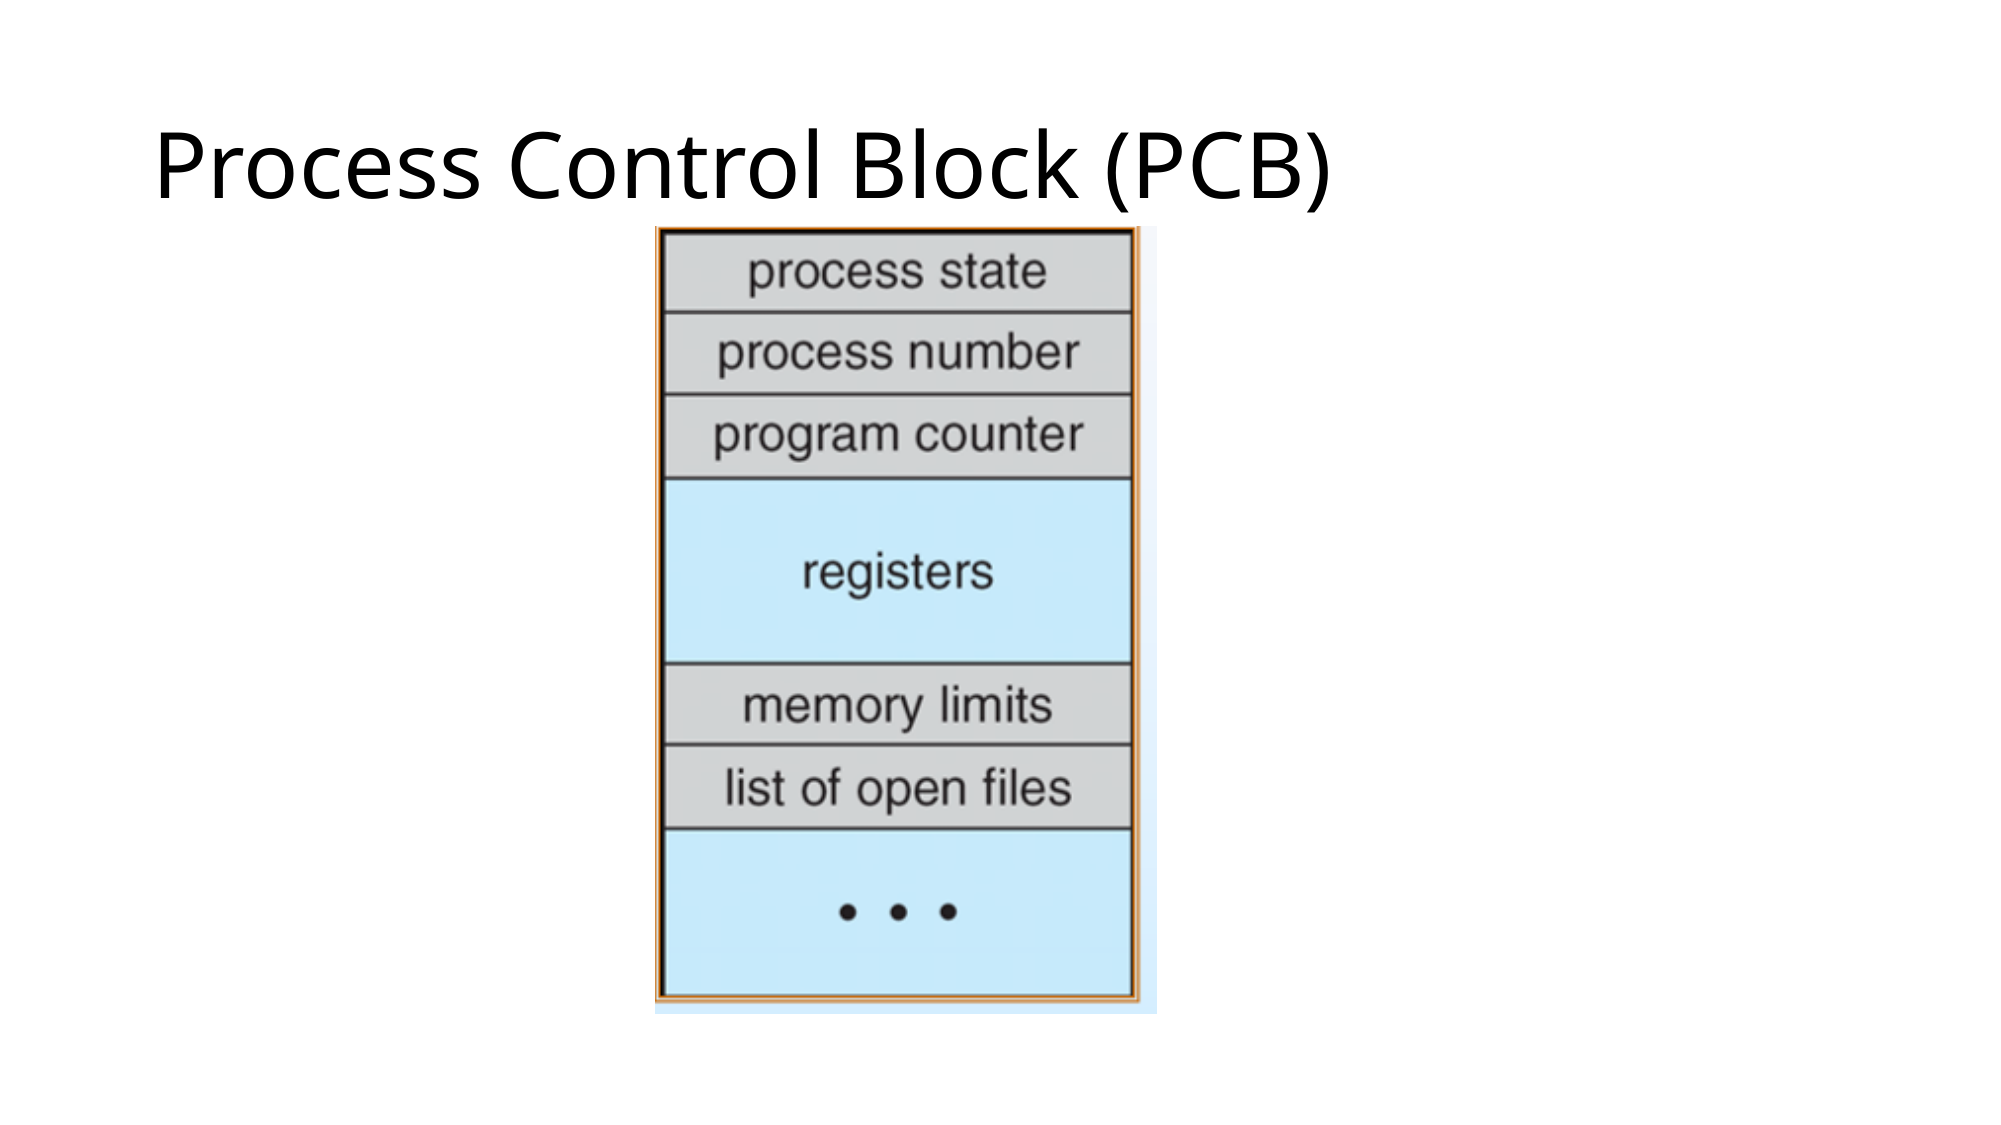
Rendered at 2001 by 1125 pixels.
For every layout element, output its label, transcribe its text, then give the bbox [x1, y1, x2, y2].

title Process Control Block (PCB) [137, 59, 1863, 278]
picture [655, 226, 1157, 1014]
